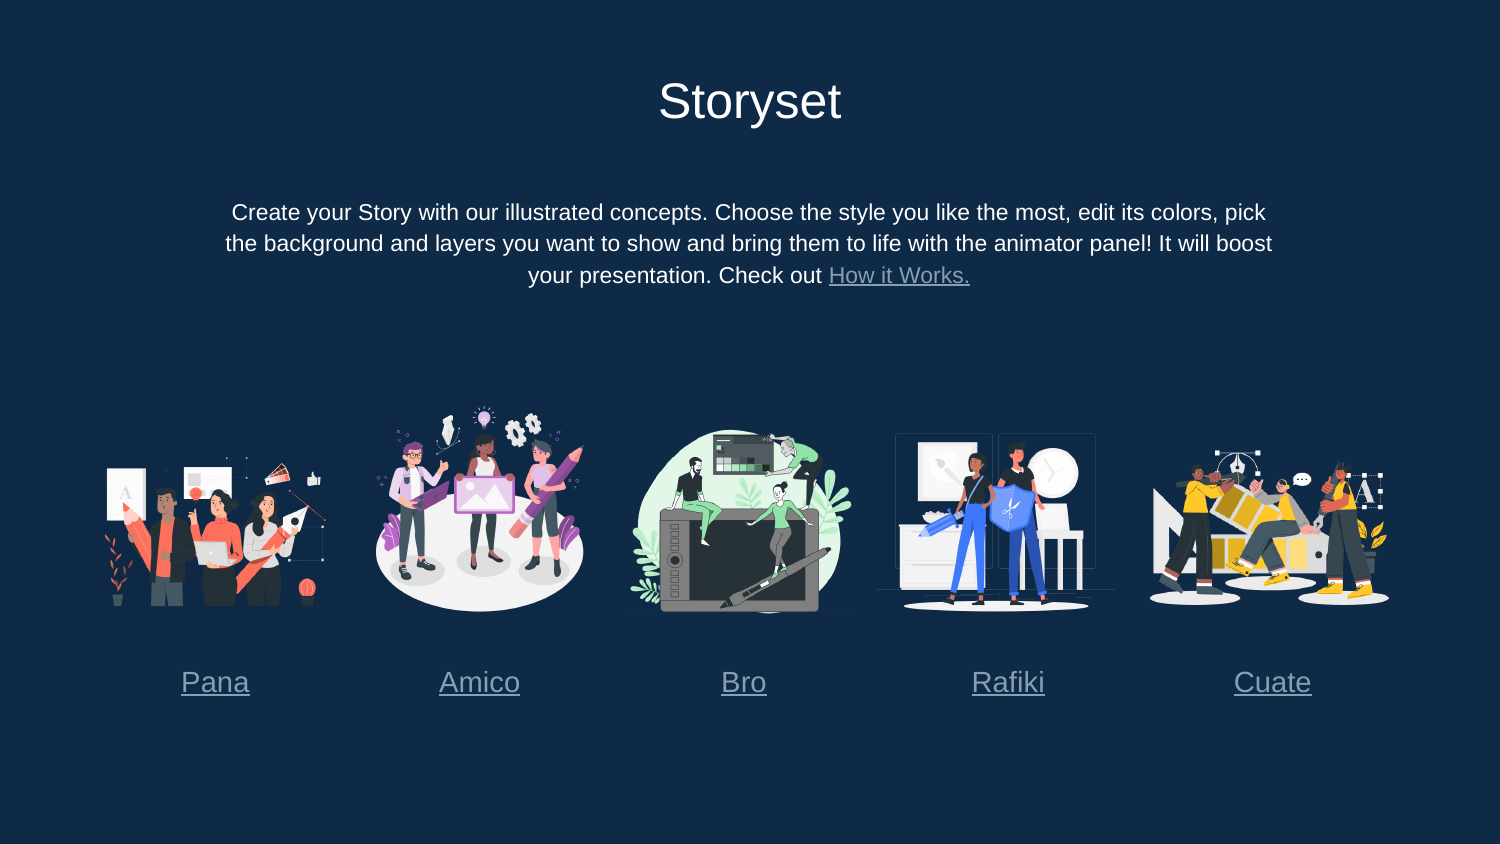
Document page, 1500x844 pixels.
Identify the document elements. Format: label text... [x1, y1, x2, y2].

picture [1121, 413, 1417, 622]
text_box Bro [639, 652, 849, 705]
text_box Pana [111, 652, 320, 705]
text_box Cuate [1168, 652, 1377, 705]
picture [876, 423, 1115, 618]
picture [618, 415, 857, 623]
text_box Rafiki [904, 652, 1113, 705]
text_box Create your Story with our illustrated concepts. Choose the style you like the most, edit its colors, pick the background and layers you want to show and bring them to life with the animator panel! It will boost your presentation. Check out How it Works. [205, 178, 1294, 318]
text_box Storyset [171, 53, 1328, 133]
picture [83, 440, 348, 618]
text_box Amico [375, 652, 584, 705]
picture [369, 395, 590, 616]
